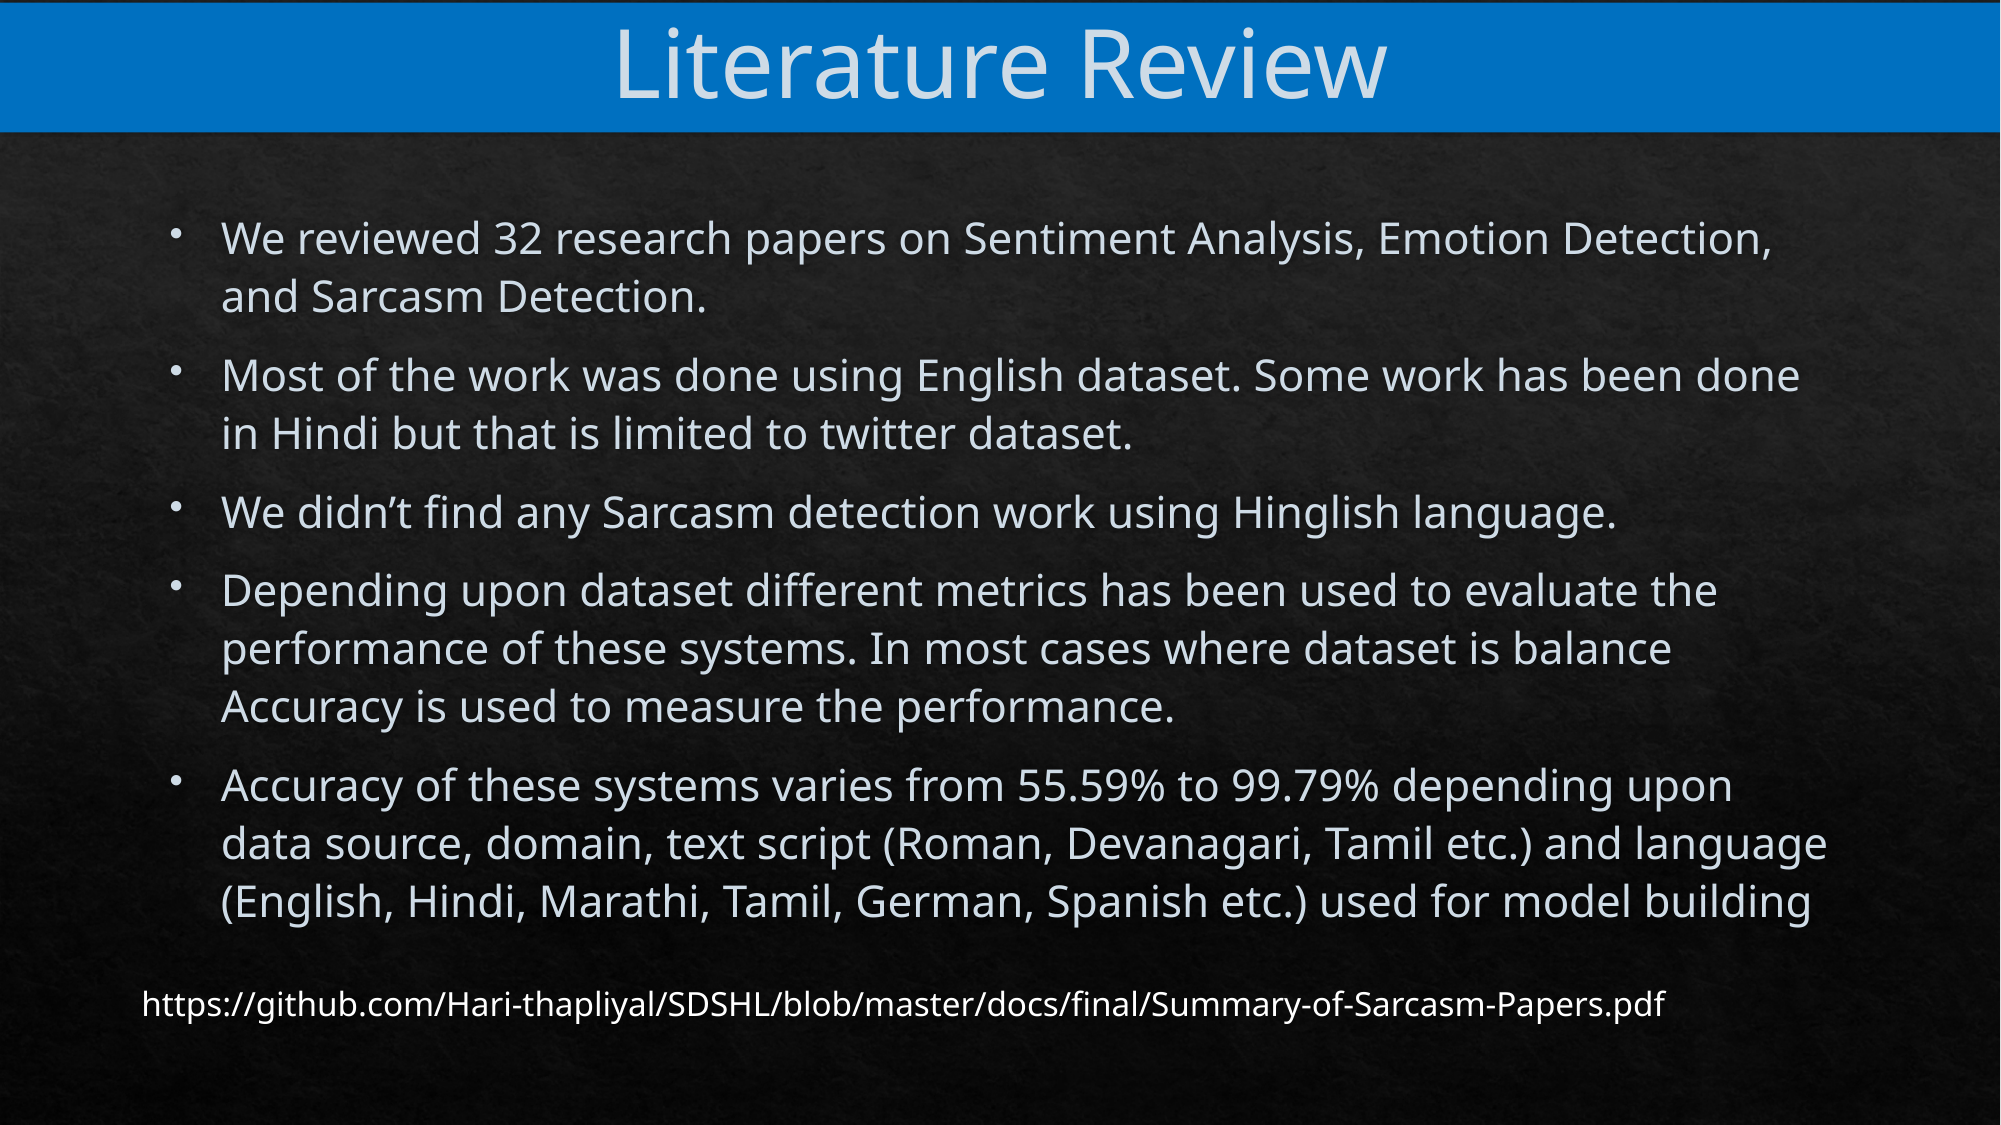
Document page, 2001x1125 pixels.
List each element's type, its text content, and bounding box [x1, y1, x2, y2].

list We reviewed 32 research papers on Sentiment Analysis, Emotion Detection, and Sarcasm Detection. Most of the work was done using English dataset. Some work has been done in Hindi but that is limited to twitter dataset. We didn’t find any Sarcasm detection work using Hinglish language. Depending upon dataset different metrics has been used to evaluate the performance of these systems. In most cases where dataset is balance Accuracy is used to measure the performance. Accuracy of these systems varies from 55.59% to 99.79% depending upon data source, domain, text script (Roman, Devanagari, Tamil etc.) and language (English, Hindi, Marathi, Tamil, German, Spanish etc.) used for model building [149, 197, 1849, 950]
text_box https://github.com/Hari-thapliyal/SDSHL/blob/master/docs/final/Summary-of-Sarcasm-Papers.pdf [126, 975, 1849, 1031]
title Literature Review [0, 2, 2000, 133]
